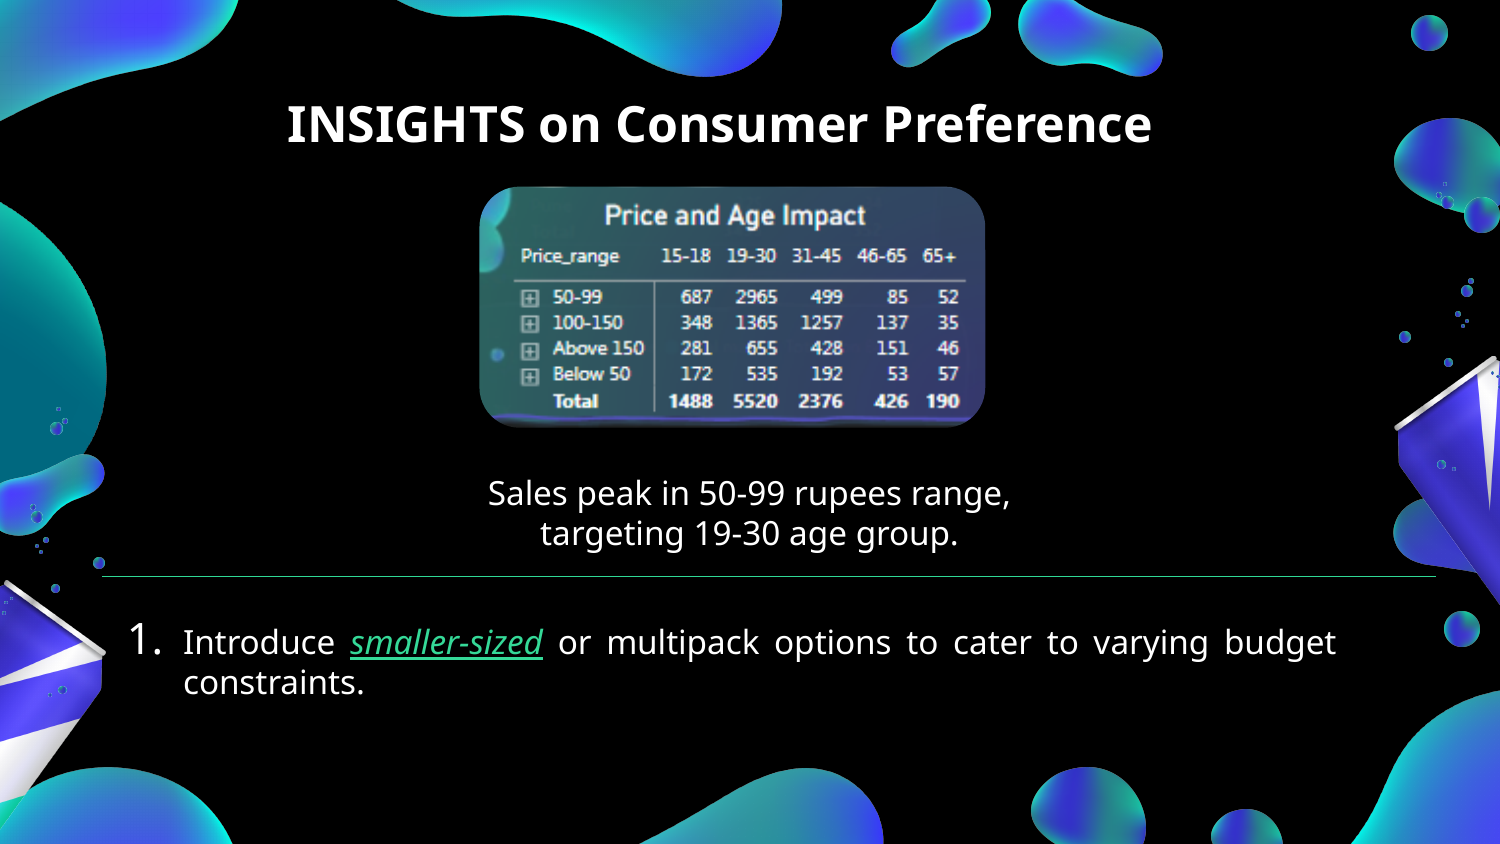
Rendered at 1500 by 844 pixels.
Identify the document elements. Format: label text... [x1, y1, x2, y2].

picture [392, 0, 811, 69]
picture [0, 580, 241, 844]
picture [880, 0, 999, 69]
picture [401, 756, 884, 844]
text_box Sales peak in 50-99 rupees range, targeting 19-30 age group. [461, 457, 1039, 575]
picture [93, 557, 105, 569]
picture [0, 0, 252, 537]
picture [1004, 0, 1171, 69]
picture [1461, 285, 1473, 297]
picture [1411, 15, 1448, 51]
text_box Introduce smaller-sized or multipack options to cater to varying budget constraints. [112, 606, 1353, 725]
picture [1399, 331, 1411, 343]
picture [1151, 356, 1500, 844]
picture [479, 176, 986, 428]
picture [1031, 767, 1146, 844]
picture [1394, 118, 1500, 233]
text_box INSIGHTS on Consumer Preference [88, 69, 1353, 176]
